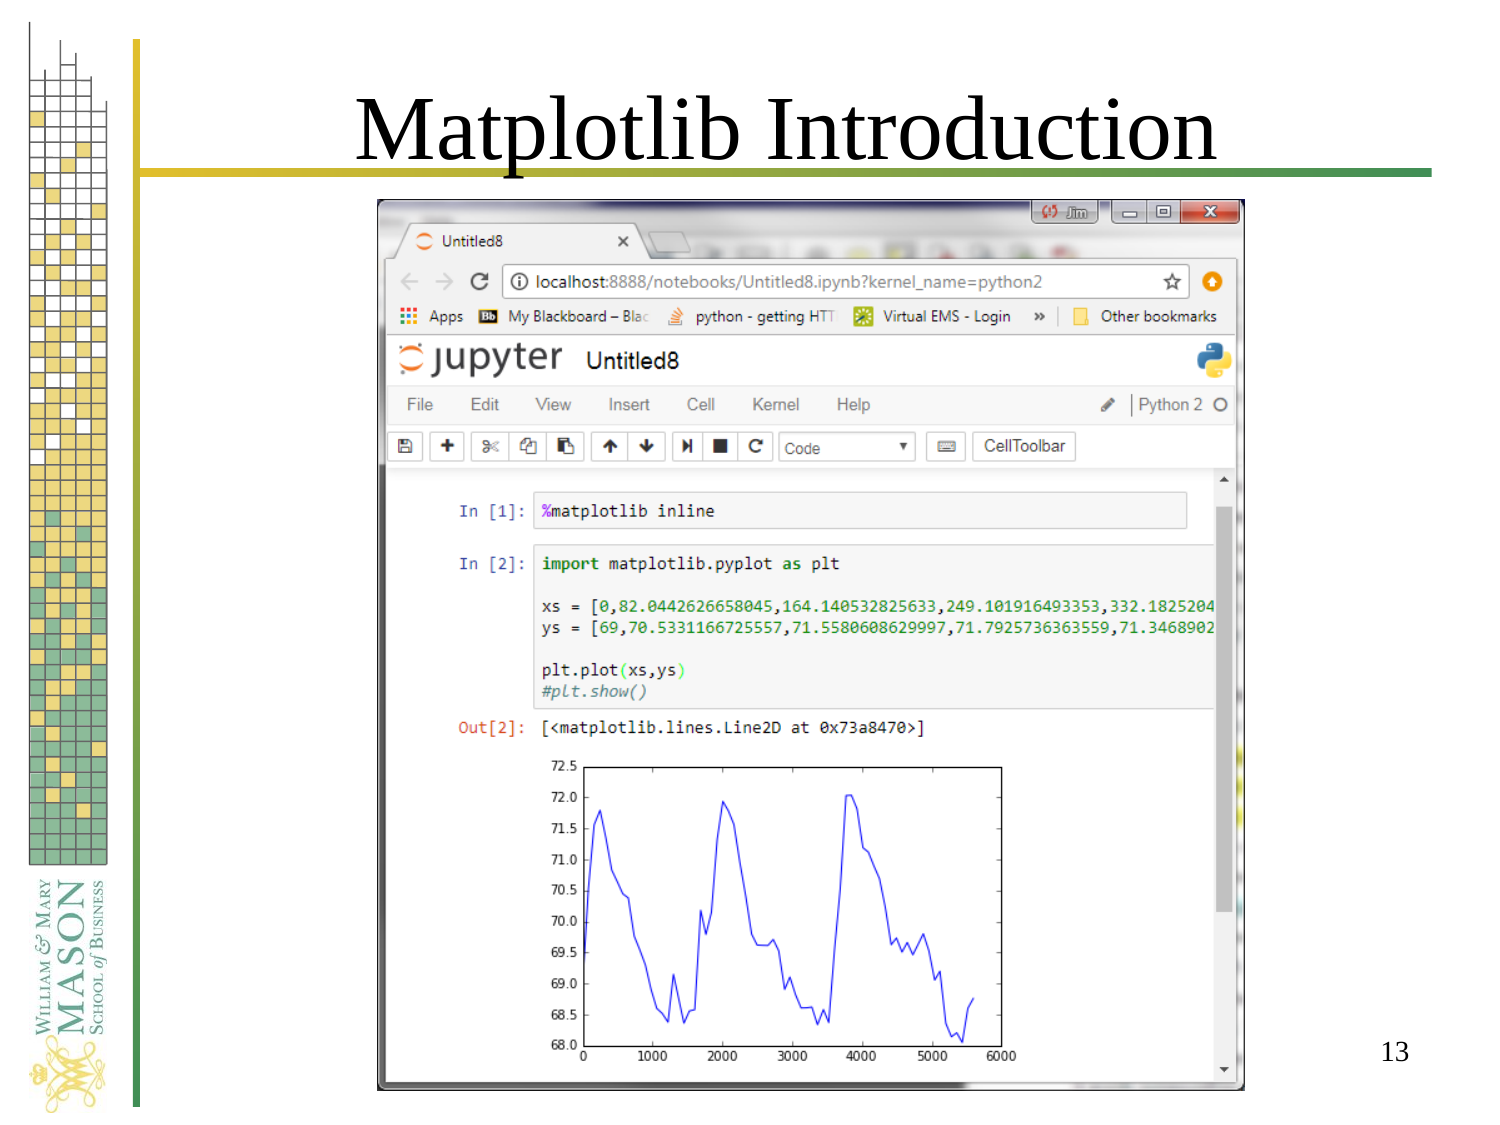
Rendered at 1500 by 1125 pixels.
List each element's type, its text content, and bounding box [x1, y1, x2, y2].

picture [377, 199, 1245, 1091]
title Matplotlib Introduction [150, 45, 1425, 200]
slide_number 70 [29, 879, 107, 1113]
slide_number 13 [1048, 1024, 1426, 1103]
